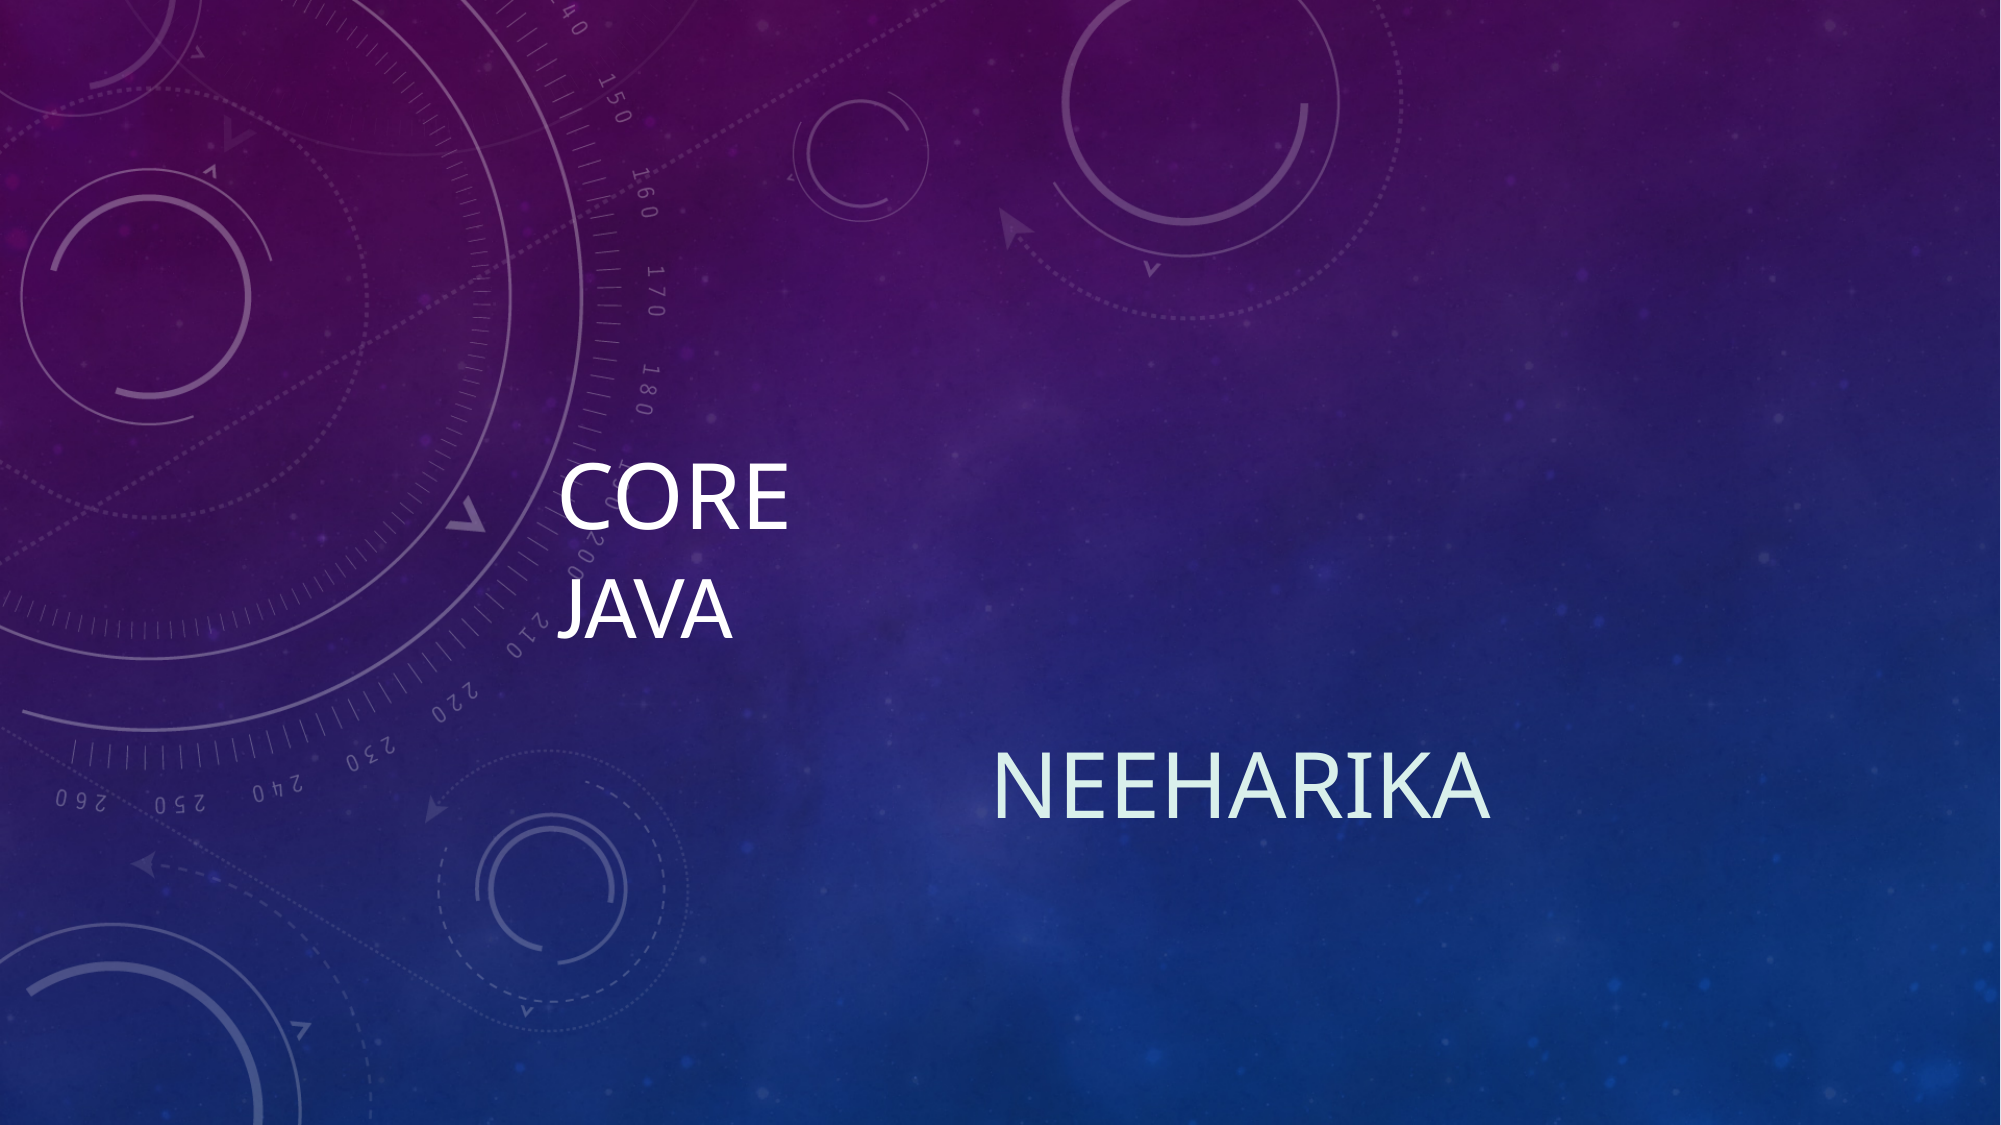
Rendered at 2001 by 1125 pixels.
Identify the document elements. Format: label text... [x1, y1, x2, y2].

text_box CORE JAVA [541, 430, 812, 665]
picture [0, 0, 2001, 1125]
title [413, 96, 1750, 322]
subtitle NEEHARIKA [650, 719, 1831, 950]
